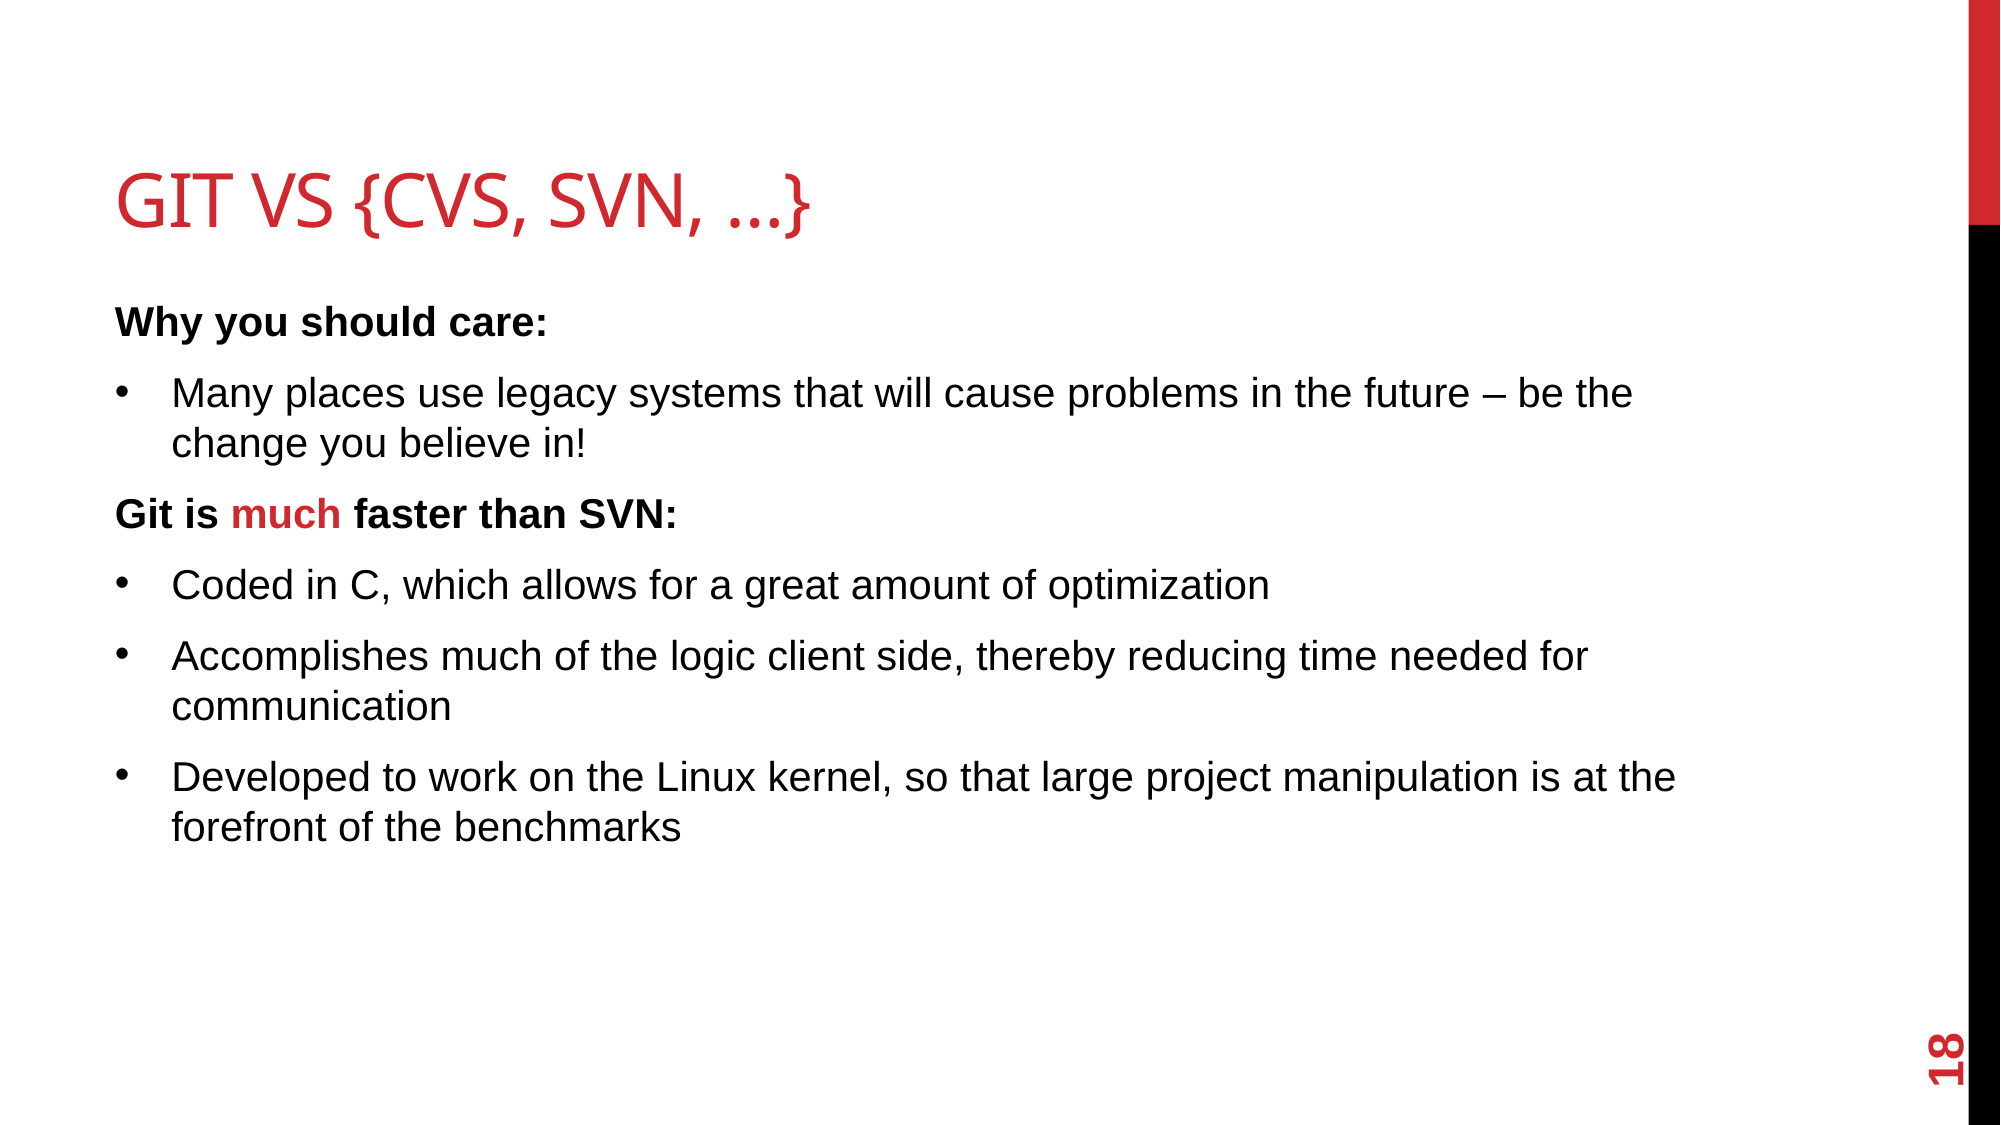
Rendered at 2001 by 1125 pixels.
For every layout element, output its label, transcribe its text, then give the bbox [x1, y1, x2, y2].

slide_number 18 [1903, 887, 1984, 1104]
title Git vs {CVS, SVN, …} [99, 25, 1367, 250]
list Why you should care: Many places use legacy systems that will cause problems in the future – be the change you believe in! Git is much faster than SVN: Coded in C, which allows for a great amount of optimization Accomplishes much of the logic client side, thereby reducing time needed for communication Developed to work on the Linux kernel, so that large project manipulation is at the forefront of the benchmarks [99, 287, 1767, 1005]
